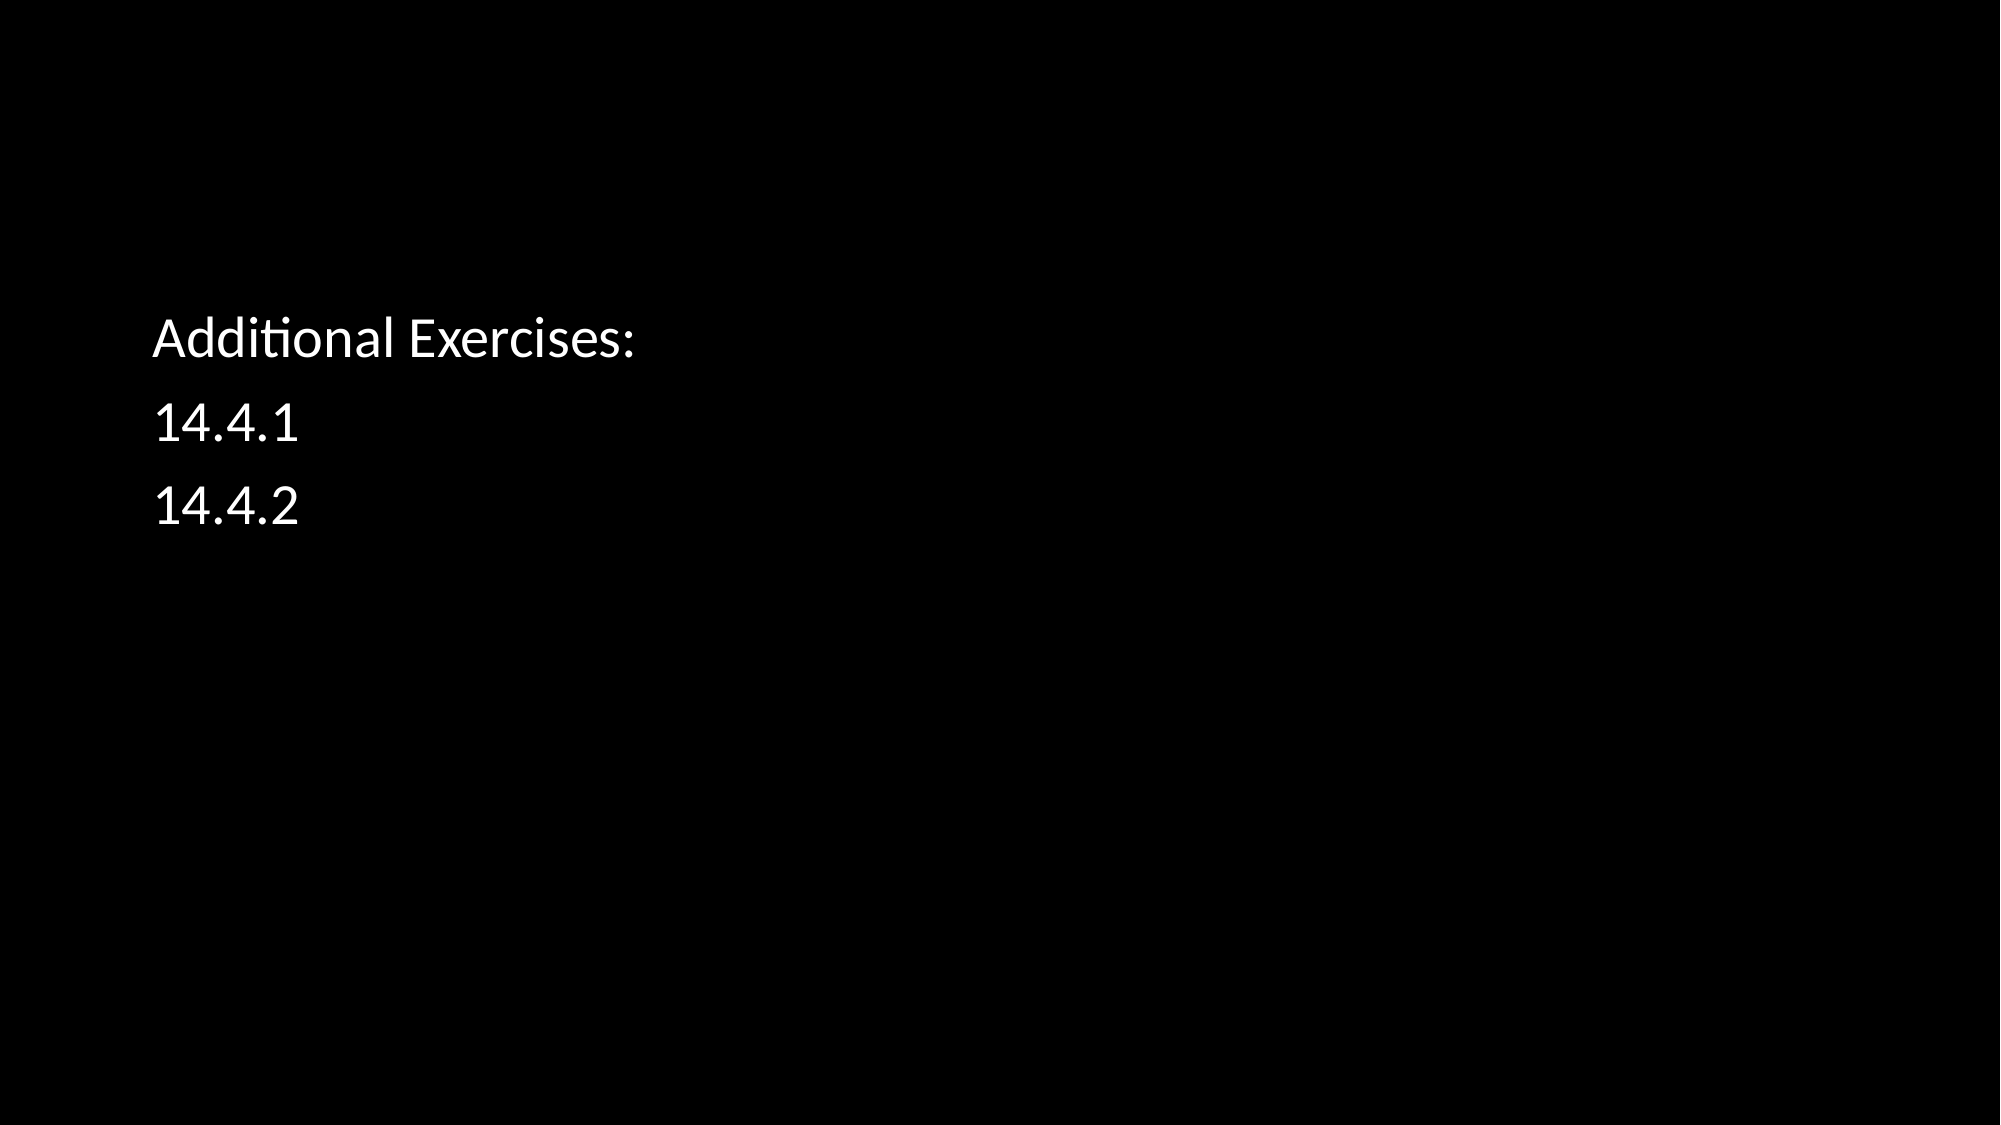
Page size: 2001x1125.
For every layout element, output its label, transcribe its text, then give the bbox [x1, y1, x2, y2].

list Additional Exercises: 14.4.1 14.4.2 [137, 299, 1863, 1014]
